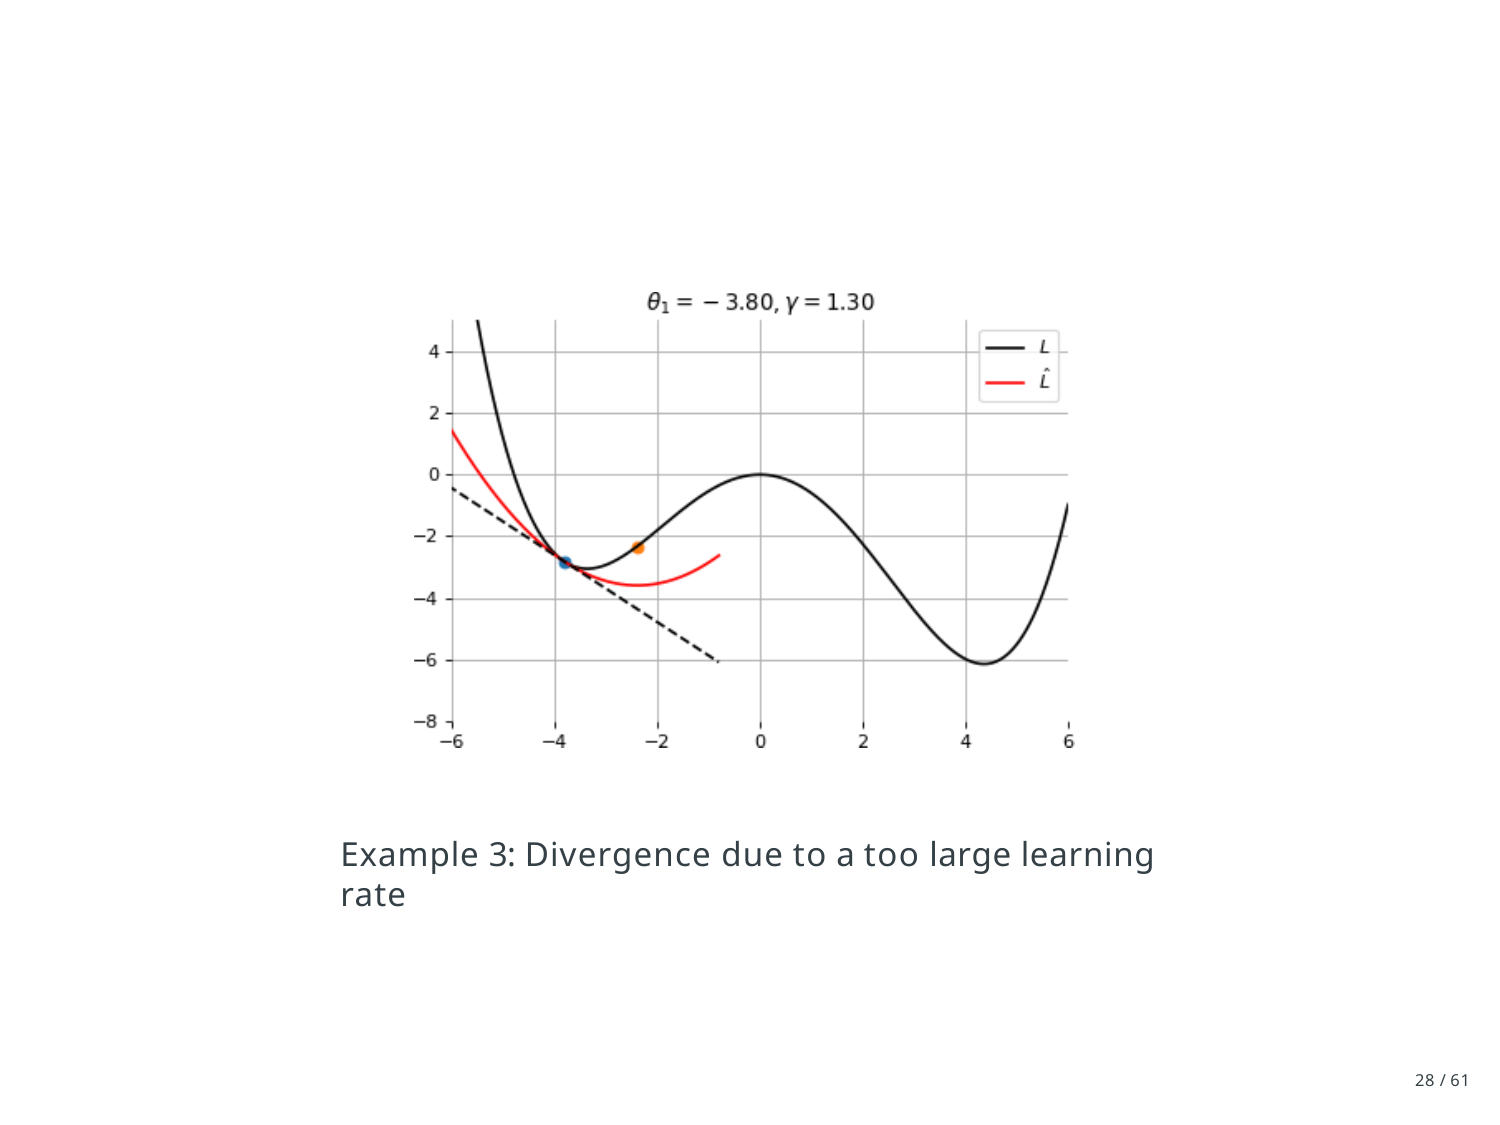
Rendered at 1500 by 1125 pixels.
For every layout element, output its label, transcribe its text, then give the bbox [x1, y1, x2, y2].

text_box Example 3: Divergence due to a too large learning rate [338, 830, 1162, 914]
picture [414, 292, 1075, 748]
text_box 28 / 61 [1412, 1068, 1471, 1091]
